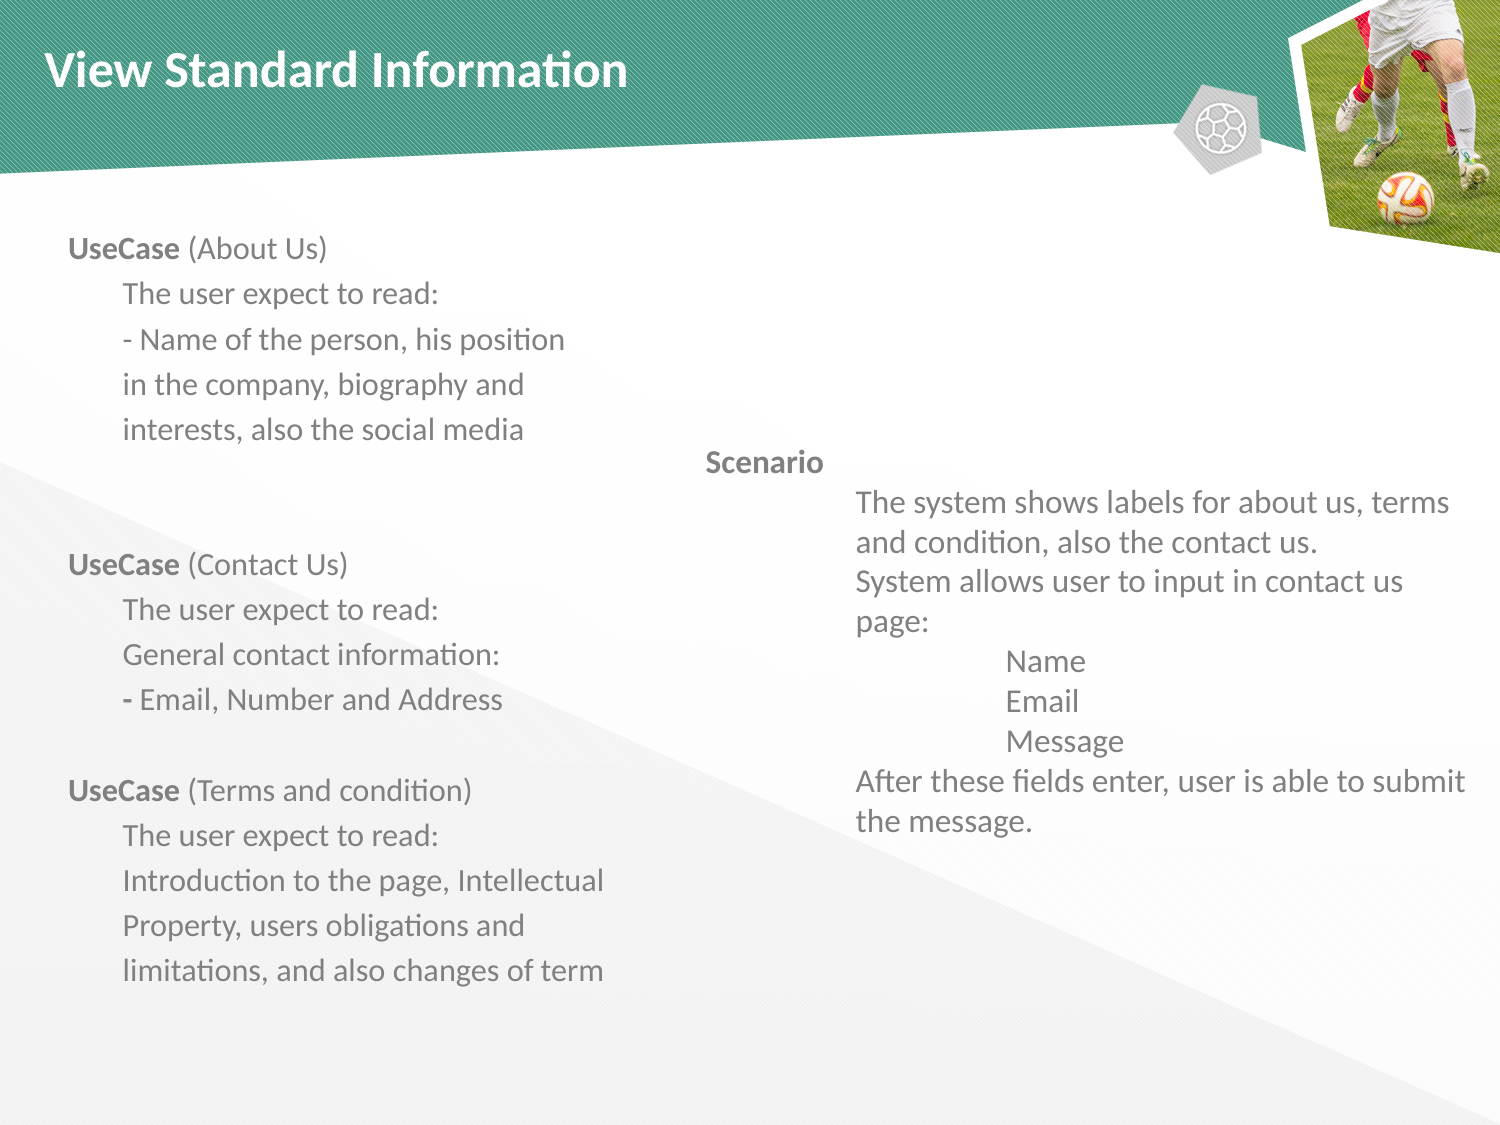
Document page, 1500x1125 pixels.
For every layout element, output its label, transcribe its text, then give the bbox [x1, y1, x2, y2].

list UseCase (About Us) The user expect to read: - Name of the person, his position in the company, biography and interests, also the social media UseCase (Contact Us) The user expect to read: General contact information: - Email, Number and Address UseCase (Terms and condition) The user expect to read: Introduction to the page, Intellectual Property, users obligations and limitations, and also changes of term [53, 219, 644, 1045]
title View Standard Information [29, 0, 1287, 132]
text_box Scenario The system shows labels for about us, terms and condition, also the contact us. System allows user to input in contact us page: Name Email Message After these fields enter, user is able to submit the message. [690, 432, 1500, 927]
picture [0, 0, 1500, 1125]
